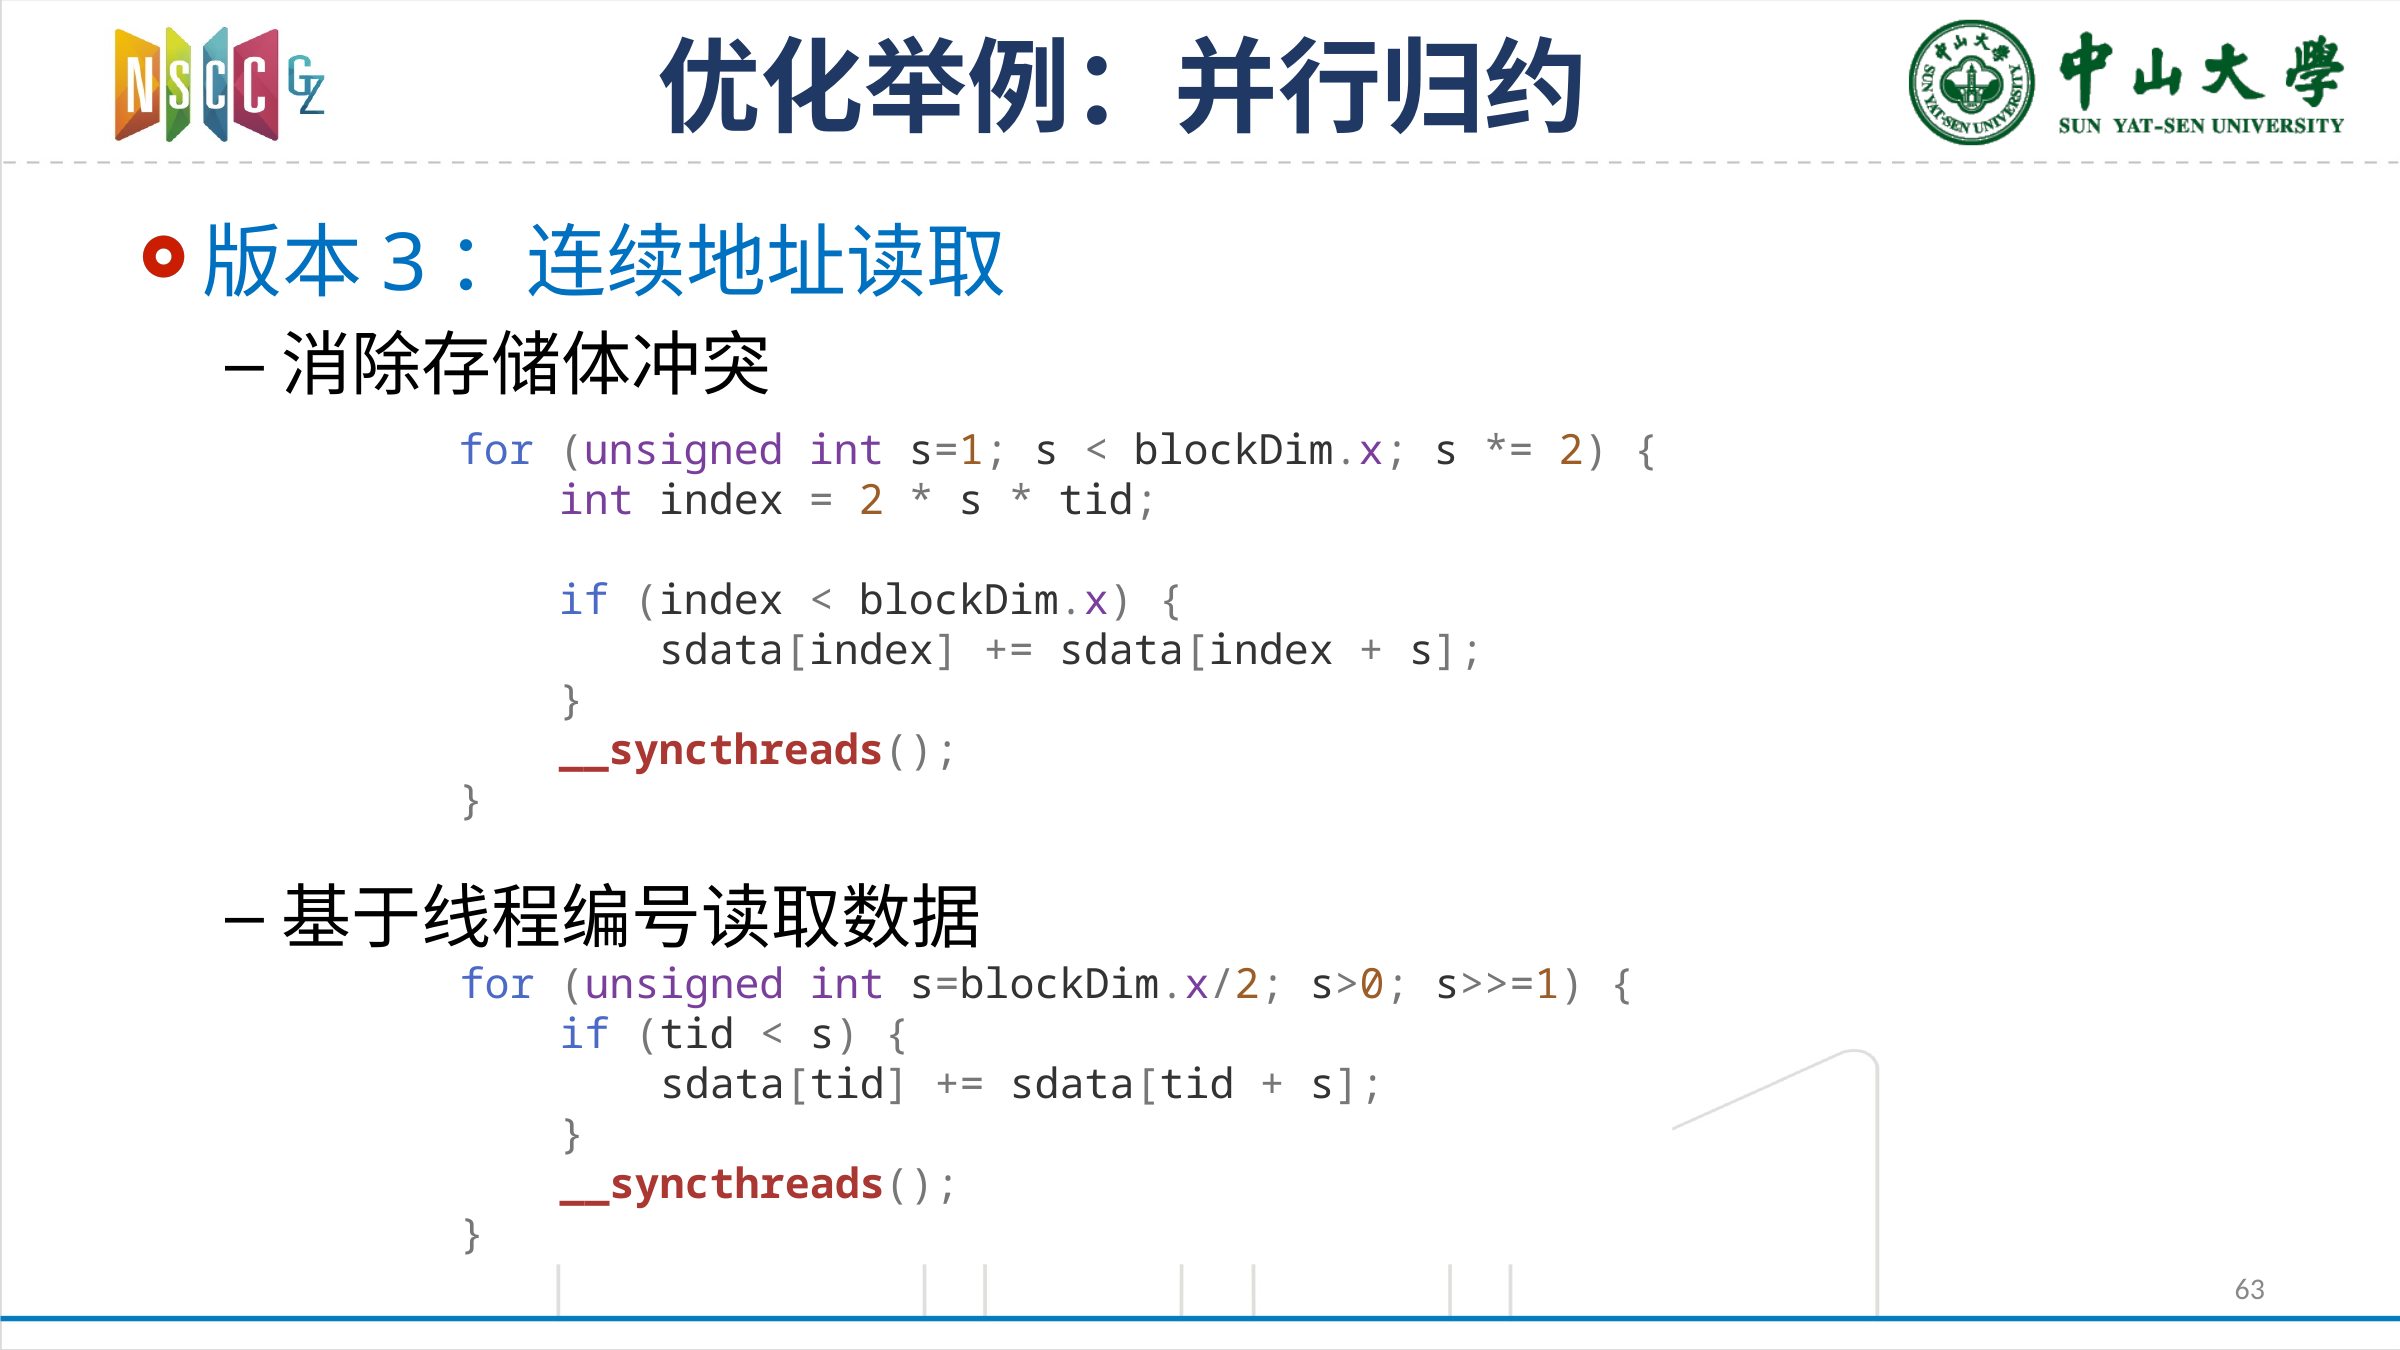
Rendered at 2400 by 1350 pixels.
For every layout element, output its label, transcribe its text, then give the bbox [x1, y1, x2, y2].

list 版本3：连续地址读取 消除存储体冲突 基于线程编号读取数据 [120, 202, 2280, 1206]
text_box for (unsigned int s=blockDim.x/2; s>0; s>>=1) { if (tid < s) { sdata[tid] += sdata[tid + s]; } __syncthreads(); } [444, 949, 1673, 1265]
slide_number 63 [1719, 1251, 2280, 1324]
picture [0, 0, 2400, 1350]
text_box for (unsigned int s=1; s < blockDim.x; s *= 2) { int index = 2 * s * tid; if (index < blockDim.x) { sdata[index] += sdata[index + s]; } __syncthreads(); } [443, 415, 1756, 830]
title 优化举例：并行归约 [349, 13, 1897, 153]
